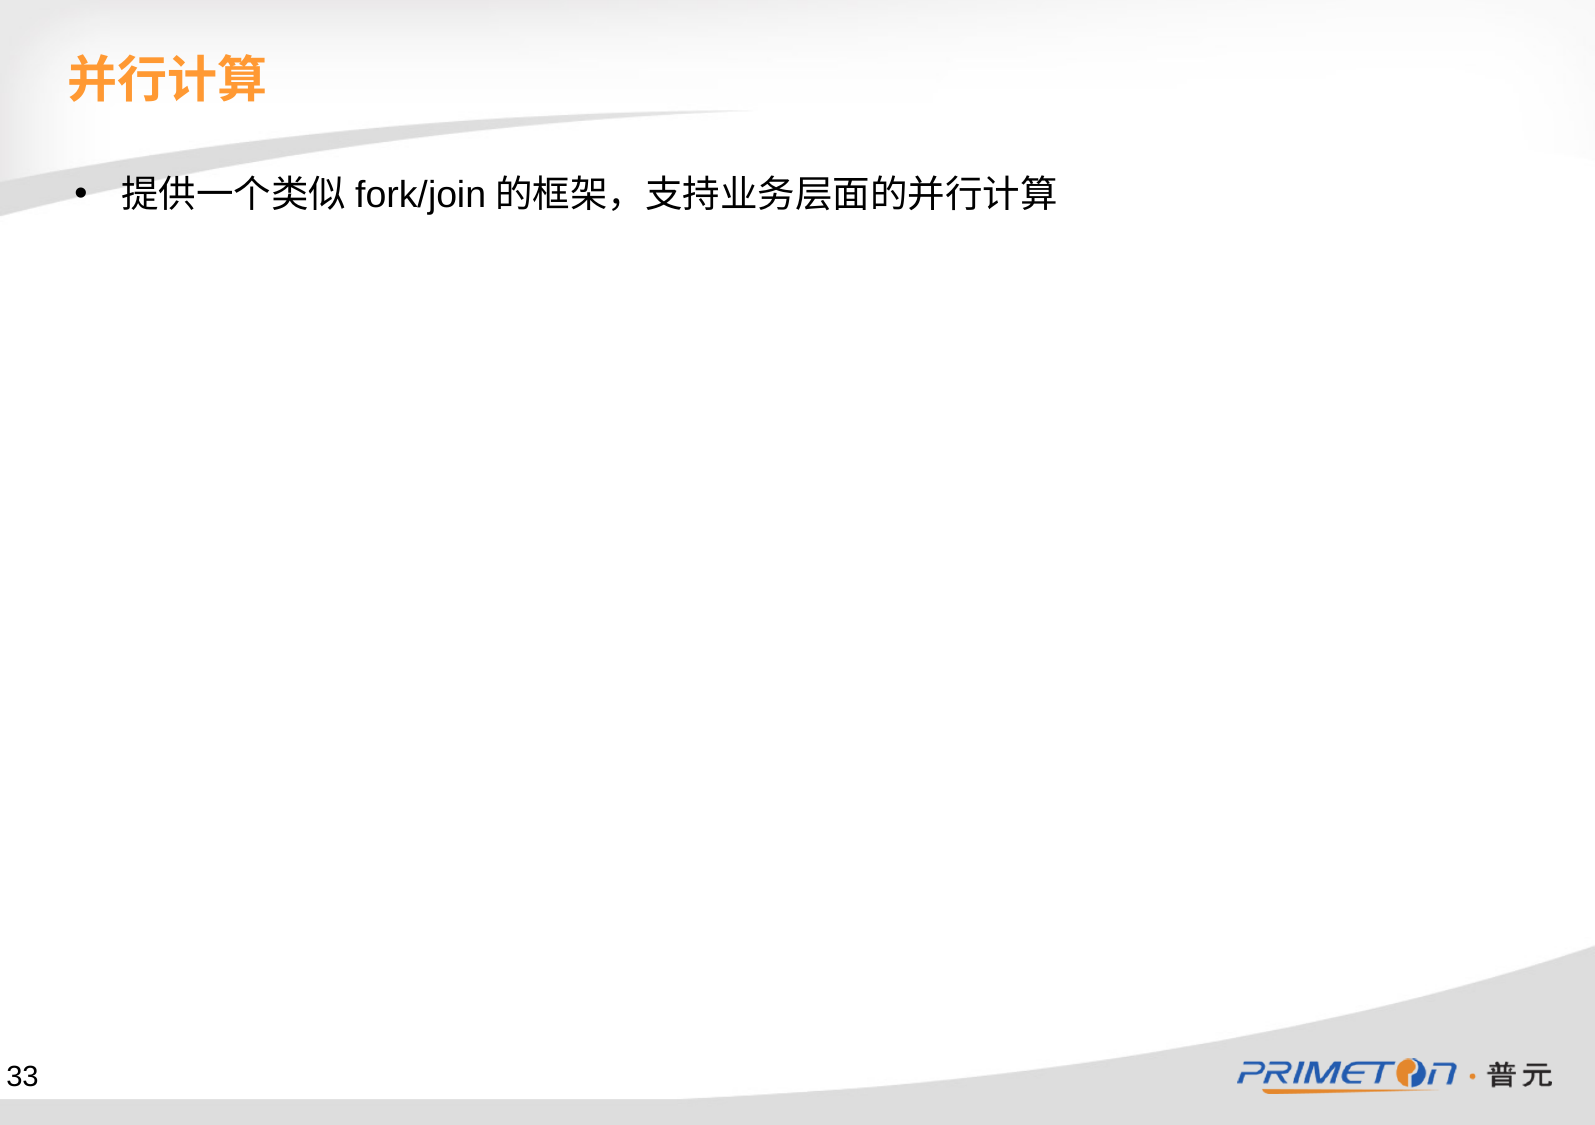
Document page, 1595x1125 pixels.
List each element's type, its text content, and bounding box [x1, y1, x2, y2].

slide_number 33 [0, 1049, 67, 1101]
text_box 提供一个类似fork/join的框架，支持业务层面的并行计算 [59, 162, 1073, 223]
text_box 并行计算 [52, 31, 1489, 124]
picture [0, 0, 1595, 1125]
